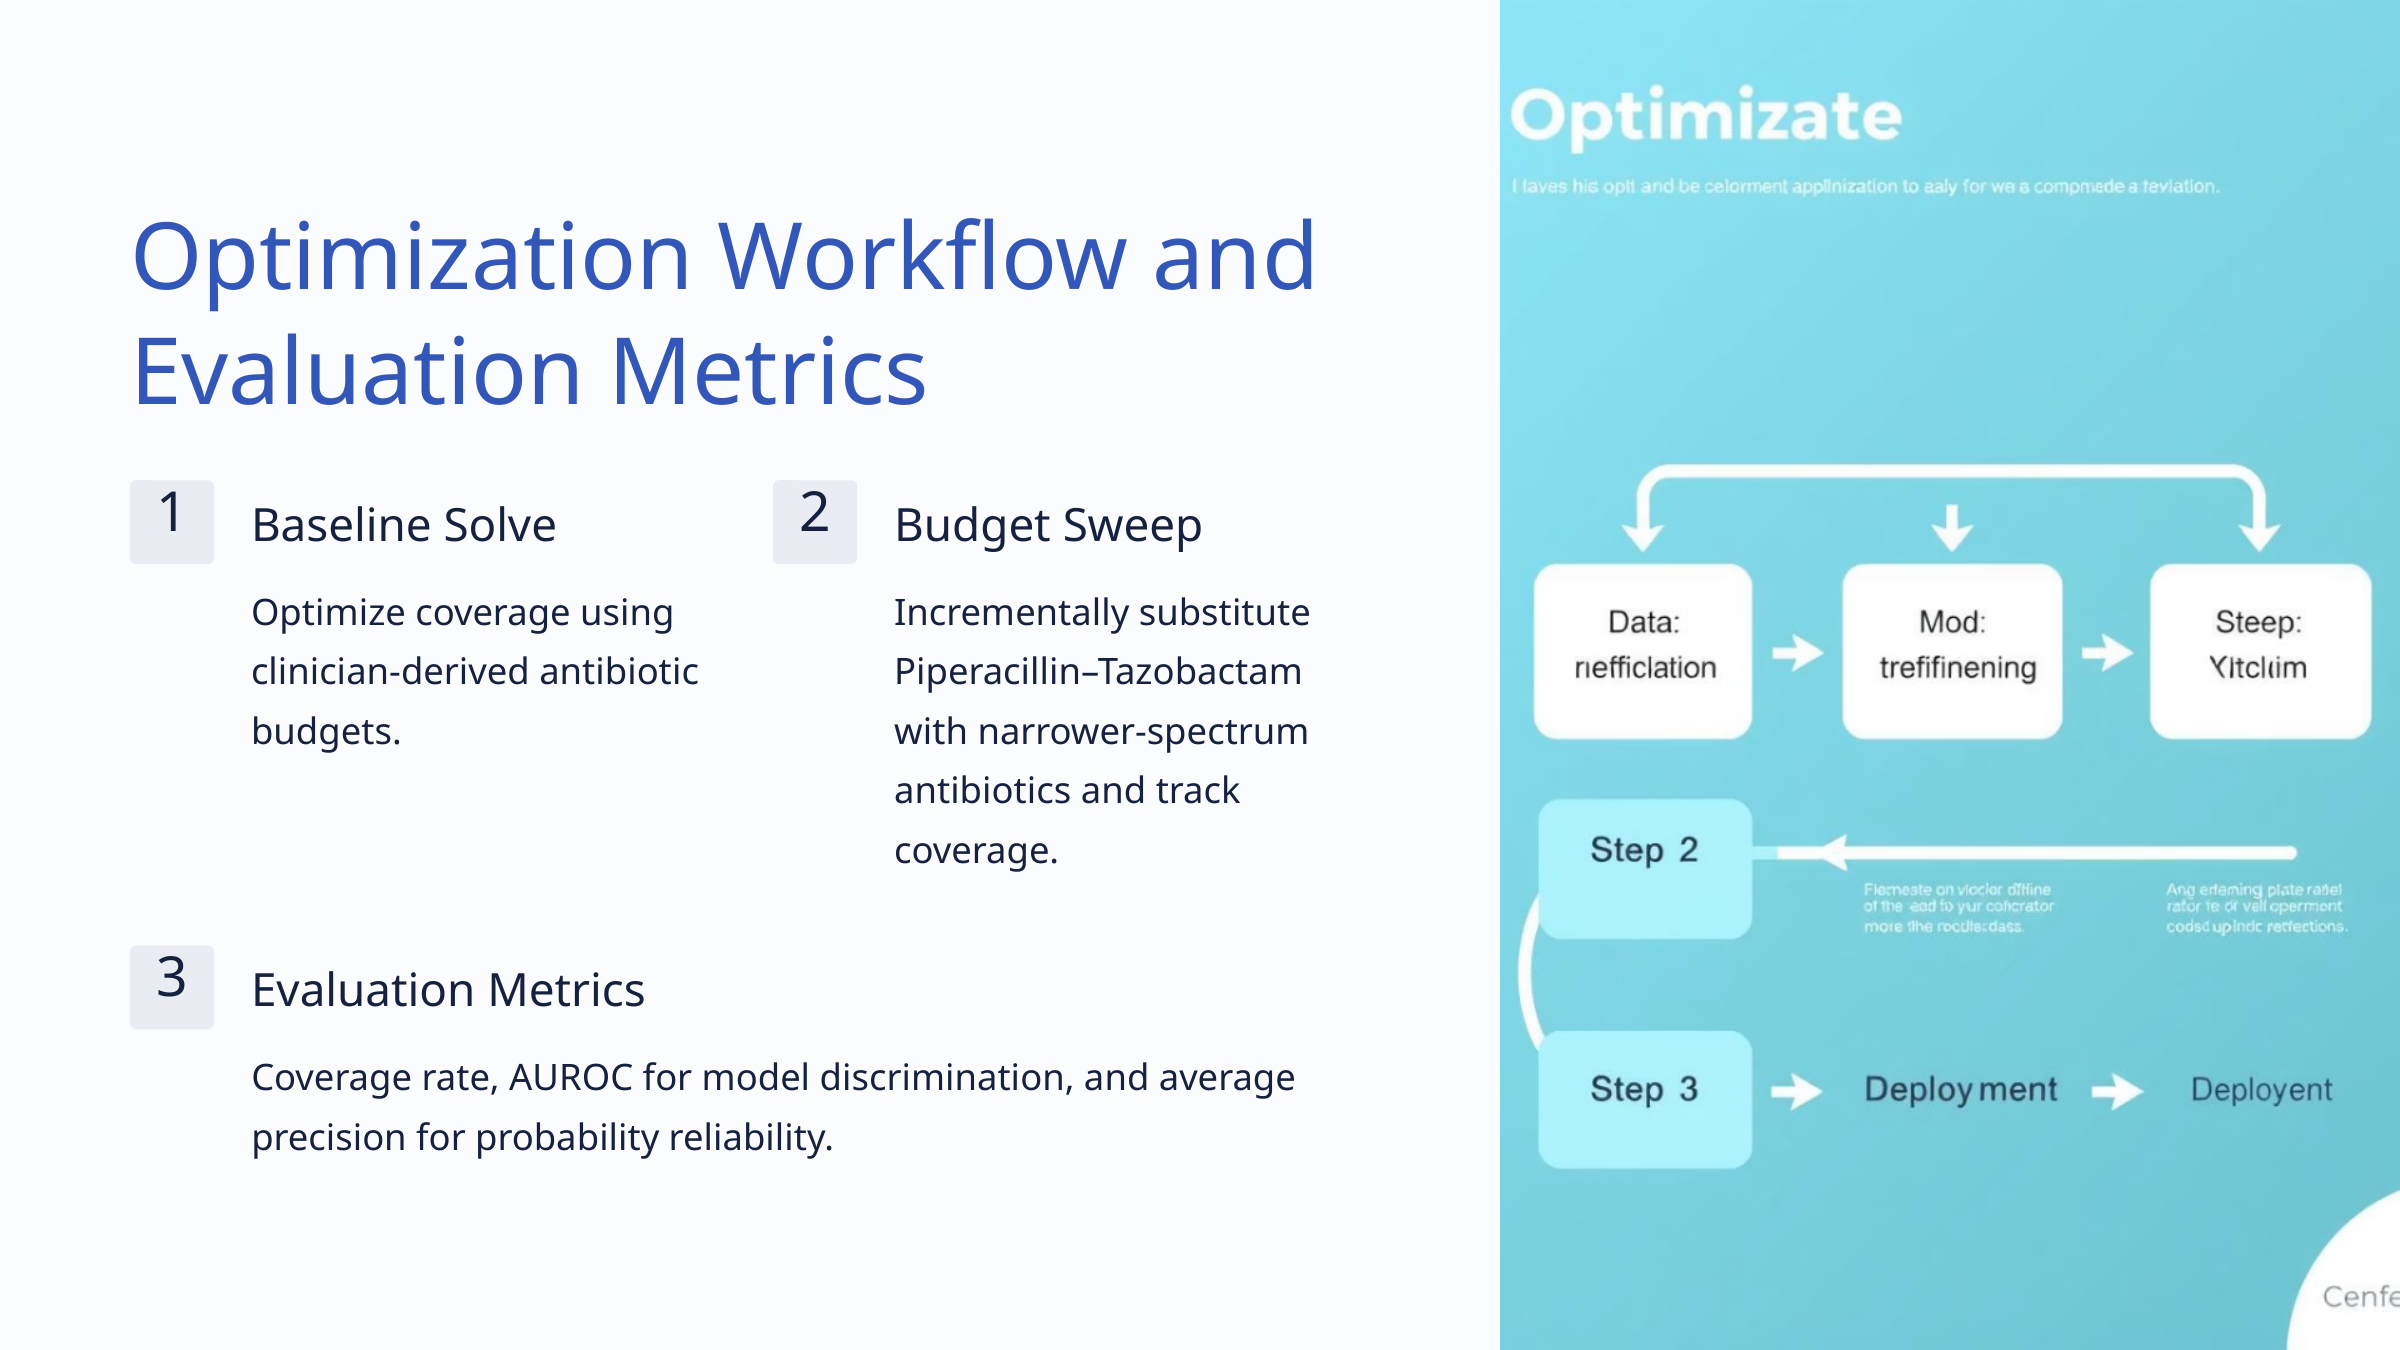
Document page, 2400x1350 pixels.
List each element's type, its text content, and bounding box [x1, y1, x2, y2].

text_box Baseline Solve [251, 493, 717, 552]
text_box 1 [144, 487, 200, 558]
text_box Optimization Workflow and Evaluation Metrics [130, 191, 1370, 425]
text_box [773, 480, 857, 565]
text_box 3 [144, 952, 200, 1023]
text_box Budget Sweep [894, 493, 1360, 552]
text_box Incrementally substitute Piperacillin–Tazobactam with narrower-spectrum antibiotics and track coverage. [894, 573, 1370, 872]
text_box [130, 945, 214, 1030]
text_box 2 [787, 487, 843, 558]
text_box Evaluation Metrics [251, 958, 717, 1017]
text_box [130, 480, 214, 565]
text_box Optimize coverage using clinician-derived antibiotic budgets. [251, 573, 727, 753]
text_box Coverage rate, AUROC for model discrimination, and average precision for probability reliability. [251, 1038, 1370, 1158]
picture [1499, 0, 2400, 1350]
